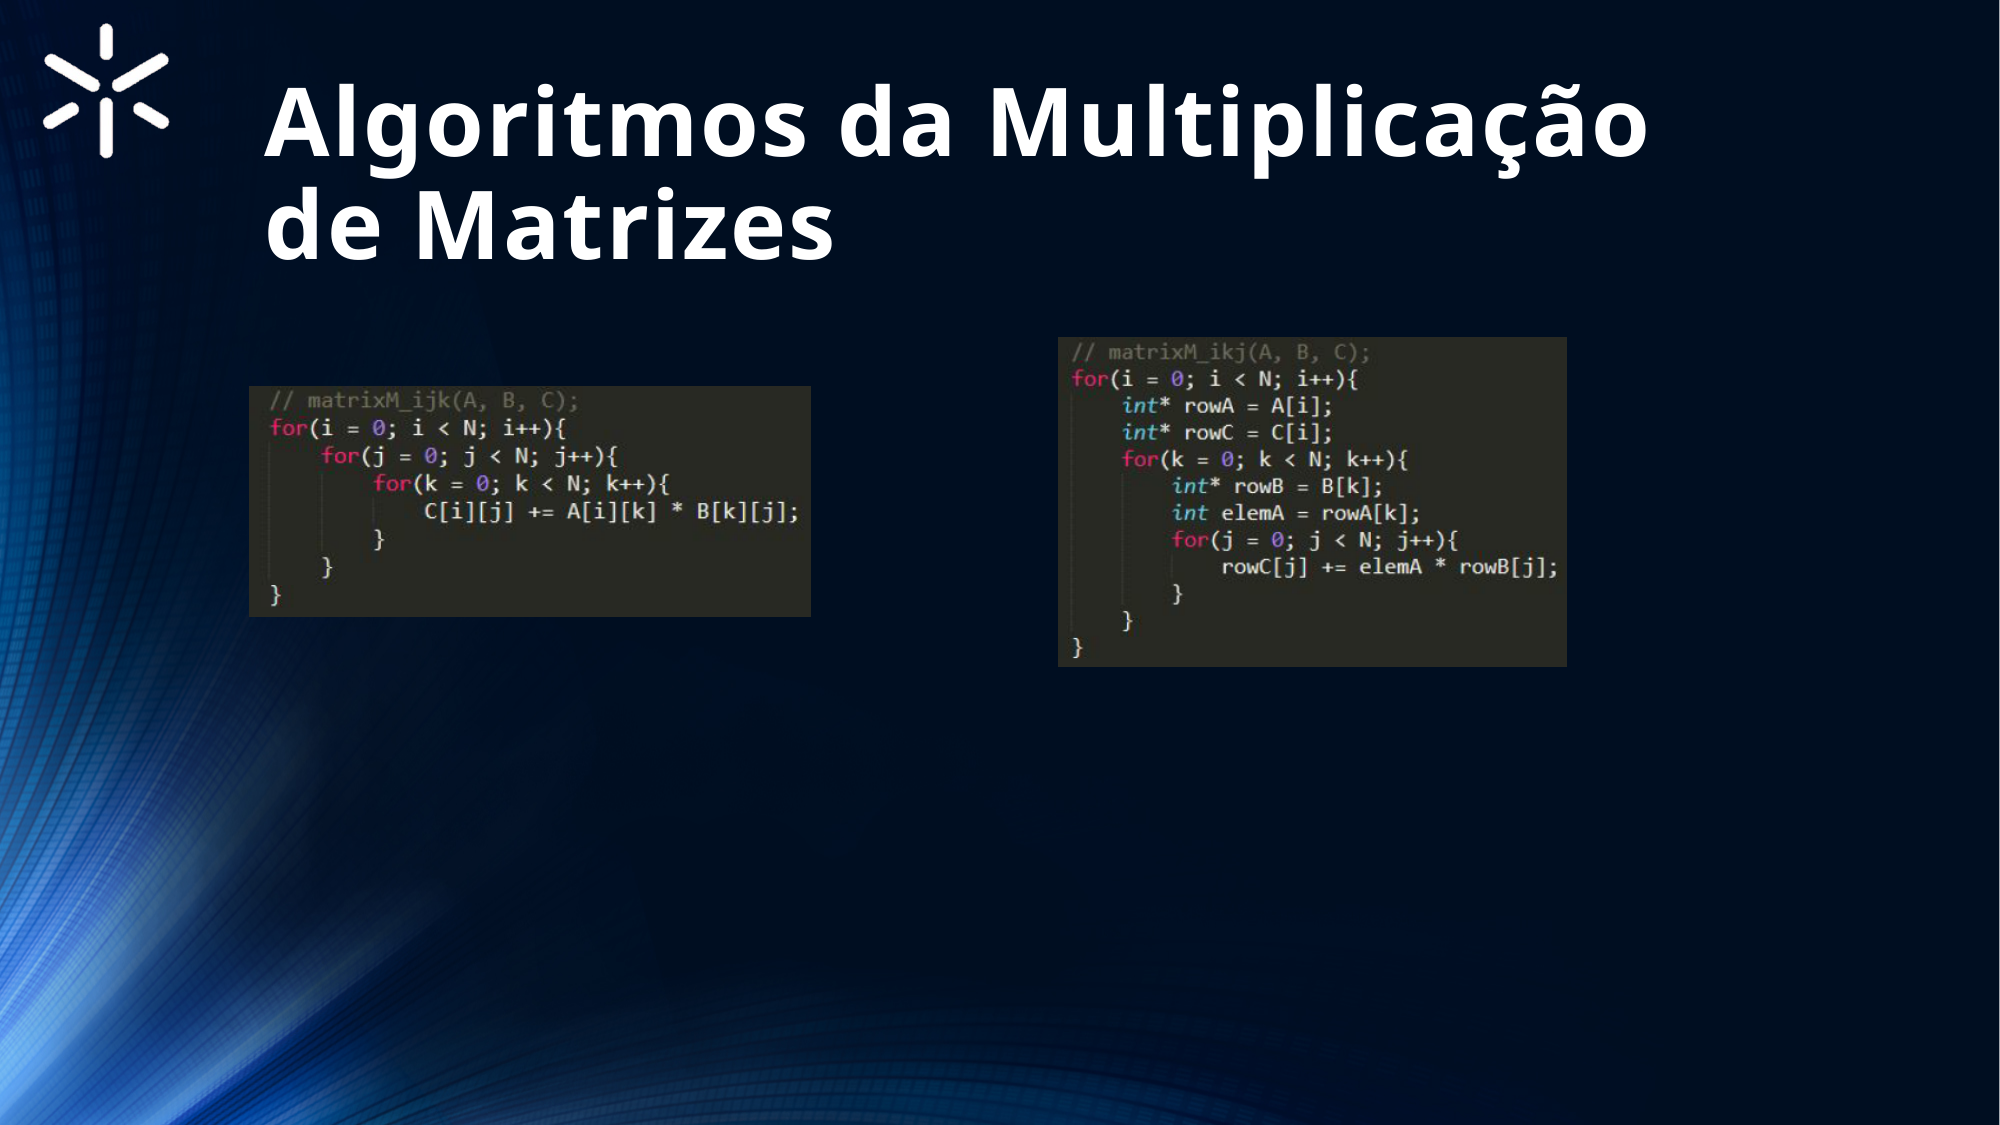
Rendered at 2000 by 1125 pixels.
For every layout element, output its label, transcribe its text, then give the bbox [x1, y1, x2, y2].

title Algoritmos da Multiplicação de Matrizes [249, 62, 1750, 288]
picture [0, 0, 2000, 1125]
